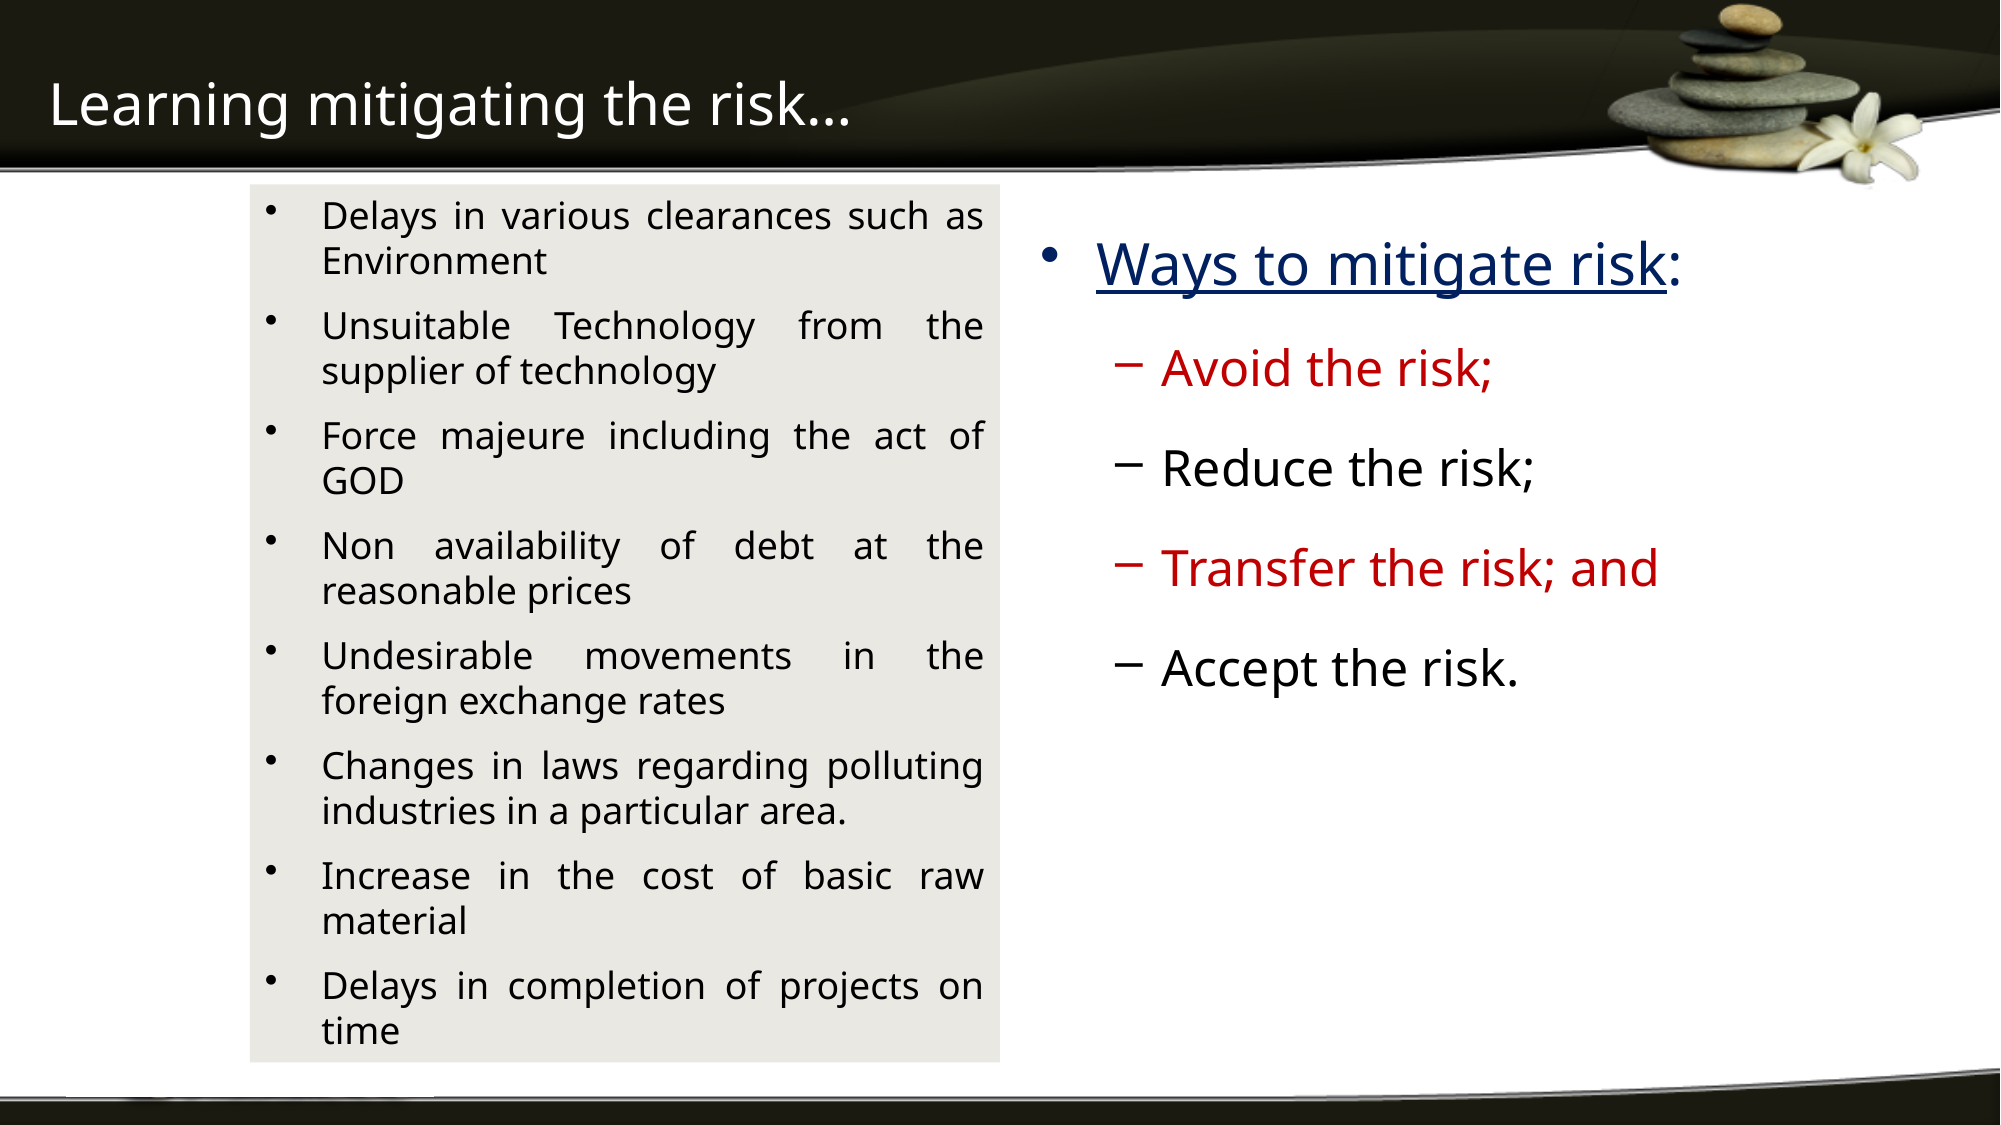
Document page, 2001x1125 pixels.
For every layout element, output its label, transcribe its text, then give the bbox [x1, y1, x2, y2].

picture [0, 0, 2000, 1125]
title Learning mitigating the risk… [33, 19, 1517, 185]
list Delays in various clearances such as Environment Unsuitable Technology from the supplier of technology Force majeure including the act of GOD Non availability of debt at the reasonable prices Undesirable movements in the foreign exchange rates Changes in laws regarding polluting industries in a particular area. Increase in the cost of basic raw material Delays in completion of projects on time [249, 184, 1000, 1063]
list Ways to mitigate risk: Avoid the risk; Reduce the risk; Transfer the risk; and Accept the risk. [1025, 184, 1725, 985]
